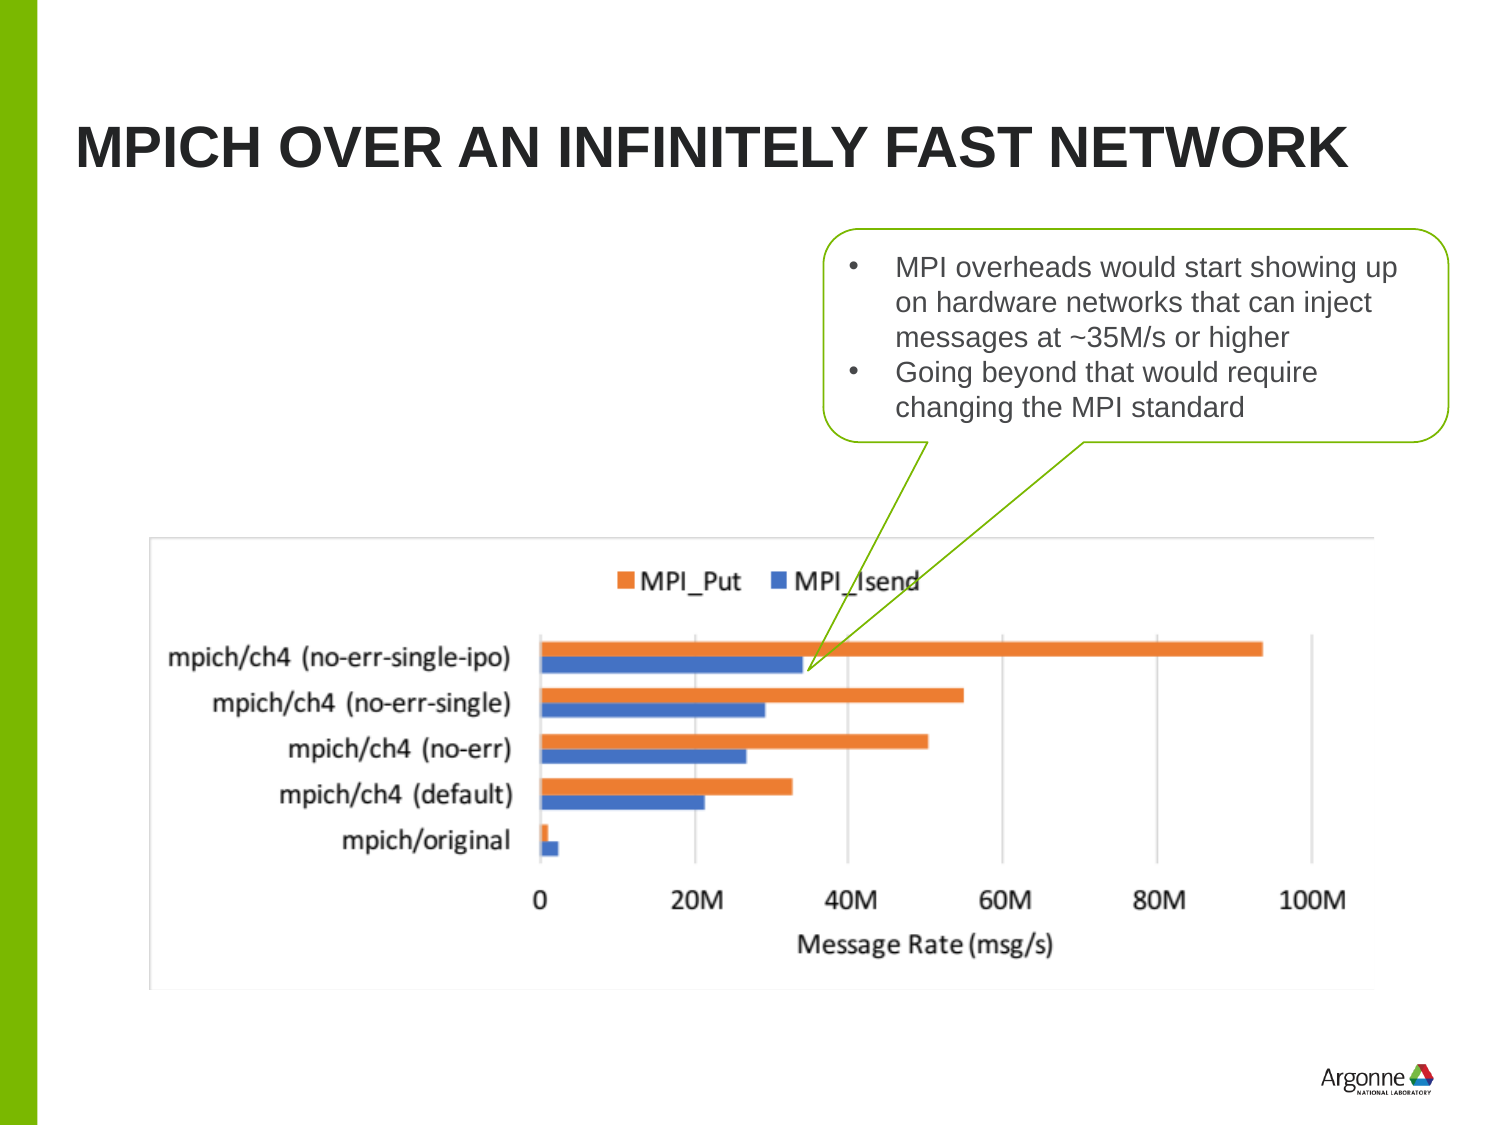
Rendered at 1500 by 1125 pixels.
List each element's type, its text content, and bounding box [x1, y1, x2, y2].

title MPICH over an Infinitely fast network [75, 45, 1449, 182]
picture [1315, 1055, 1442, 1102]
text_box MPI overheads would start showing up on hardware networks that can inject messages at ~35M/s or higher Going beyond that would require changing the MPI standard [822, 228, 1450, 537]
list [148, 537, 1375, 990]
